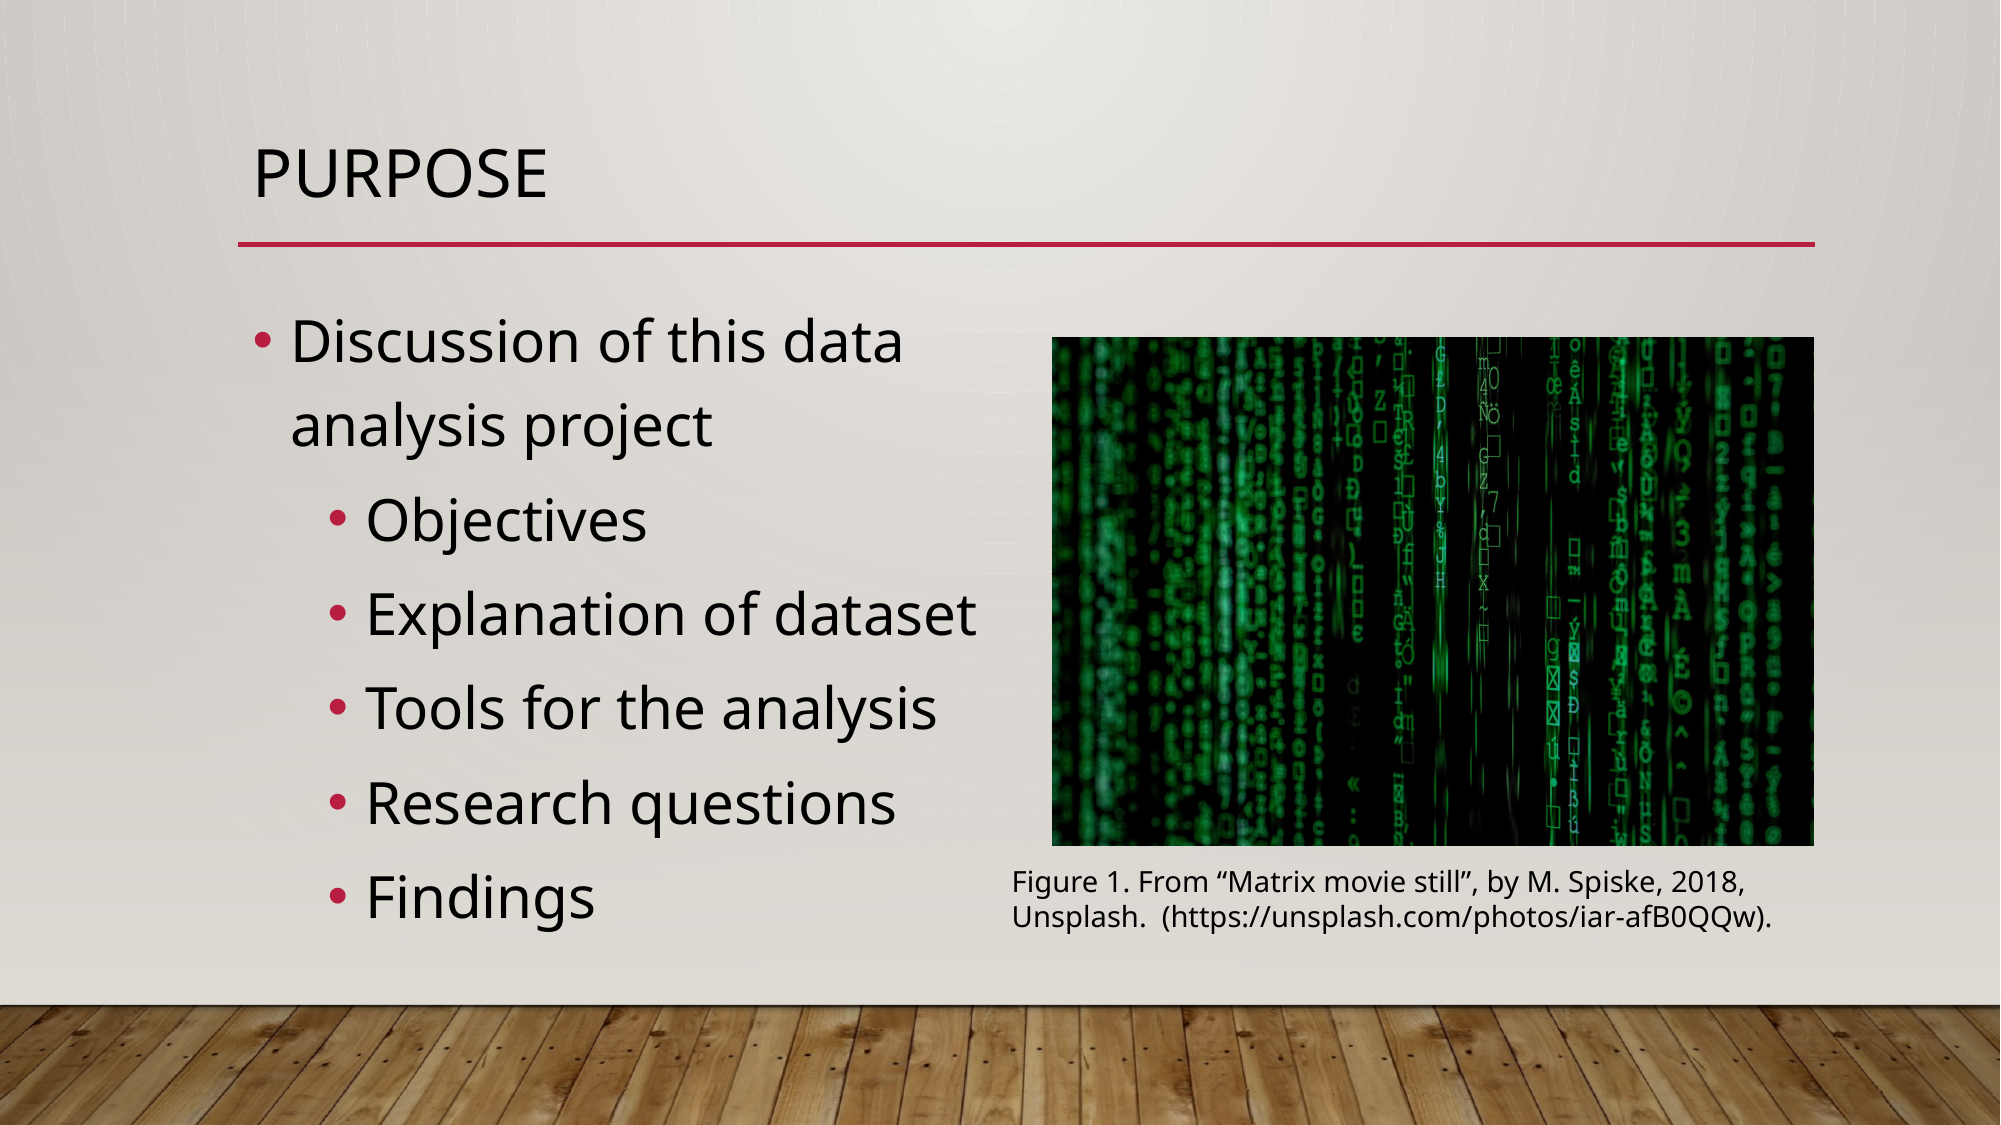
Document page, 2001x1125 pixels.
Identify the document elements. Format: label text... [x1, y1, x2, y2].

picture [0, 1005, 2000, 1125]
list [1051, 337, 1815, 846]
text_box Figure 1. From “Matrix movie still”, by M. Spiske, 2018, Unsplash. (https://unsplash.com/photos/iar-afB0QQw). [996, 855, 1796, 941]
title Purpose [237, 132, 1814, 306]
list Discussion of this data analysis project Objectives Explanation of dataset Tools for the analysis Research questions Findings [237, 282, 1000, 849]
